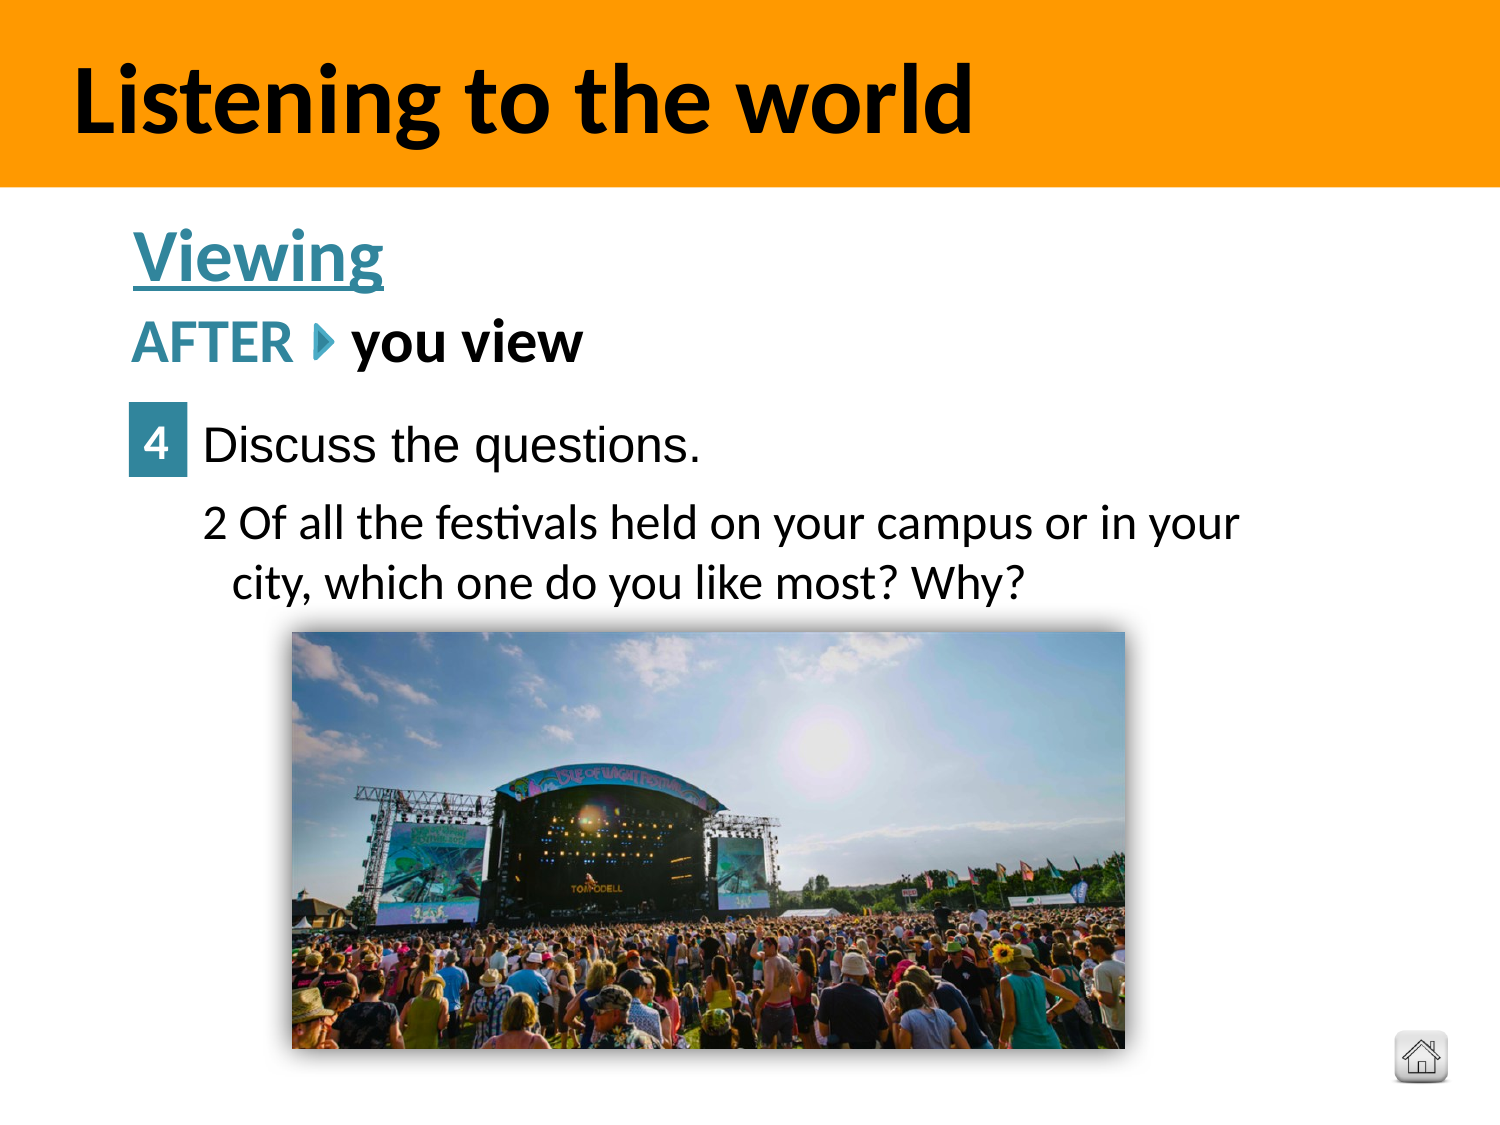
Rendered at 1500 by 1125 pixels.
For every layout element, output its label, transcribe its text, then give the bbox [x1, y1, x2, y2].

text_box 2 Of all the festivals held on your campus or in your city, which one do you like most? Why? [187, 421, 1301, 617]
text_box Viewing [118, 199, 399, 291]
picture [1382, 1019, 1460, 1097]
text_box Listening to the world [0, 0, 1500, 190]
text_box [116, 292, 762, 385]
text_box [128, 401, 1290, 481]
picture [292, 632, 1126, 1050]
